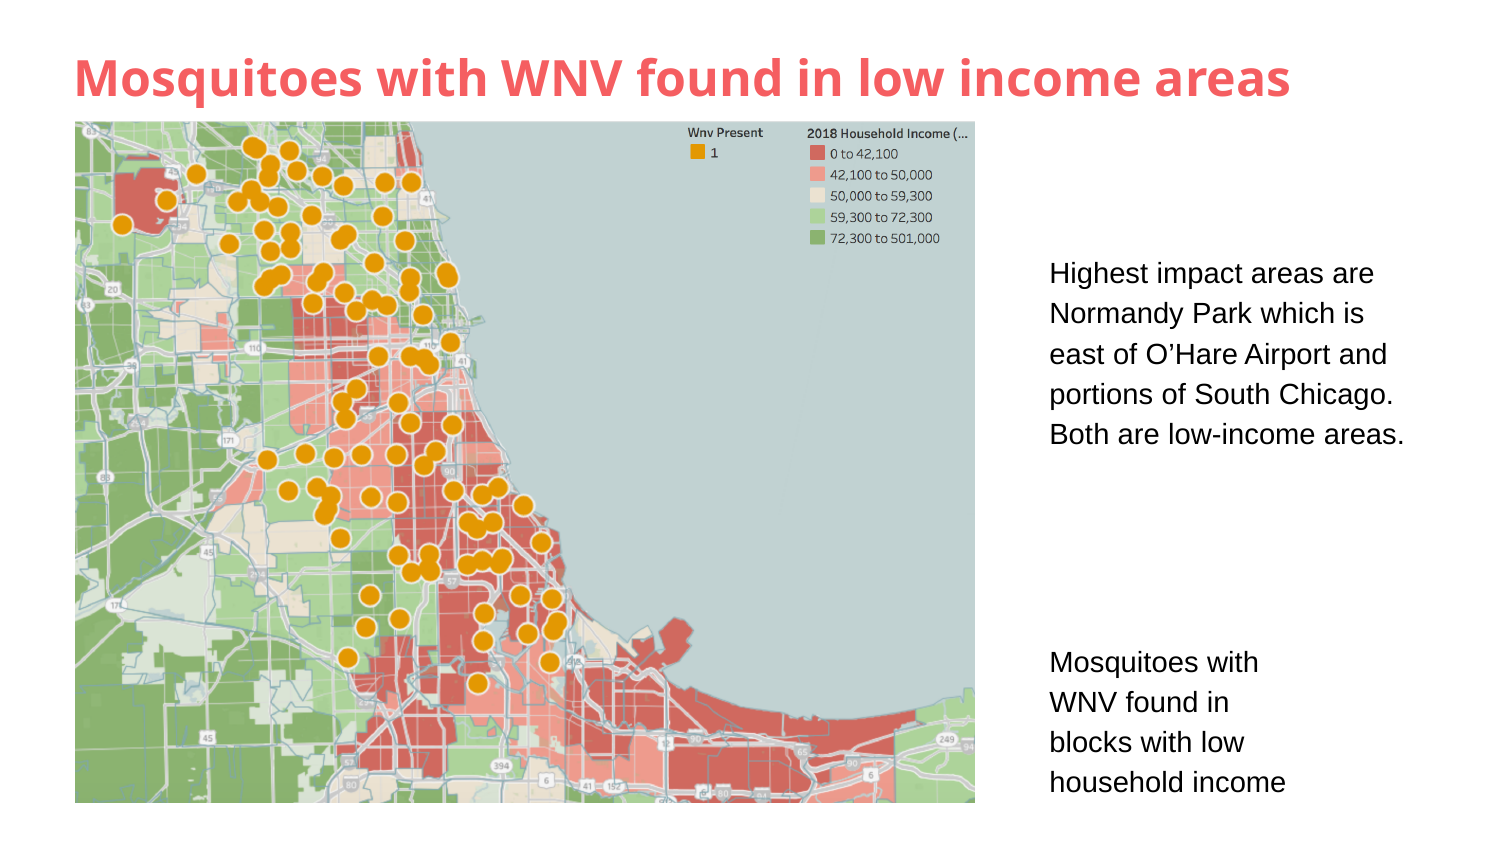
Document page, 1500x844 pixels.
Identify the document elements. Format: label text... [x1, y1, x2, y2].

text_box Mosquitoes with WNV found in blocks with low household income [1034, 623, 1304, 778]
picture [75, 120, 975, 803]
text_box Highest impact areas are Normandy Park which is east of O’Hare Airport and portions of South Chicago. Both are low-income areas. [1034, 121, 1442, 614]
title Mosquitoes with WNV found in low income areas [58, 41, 1442, 122]
